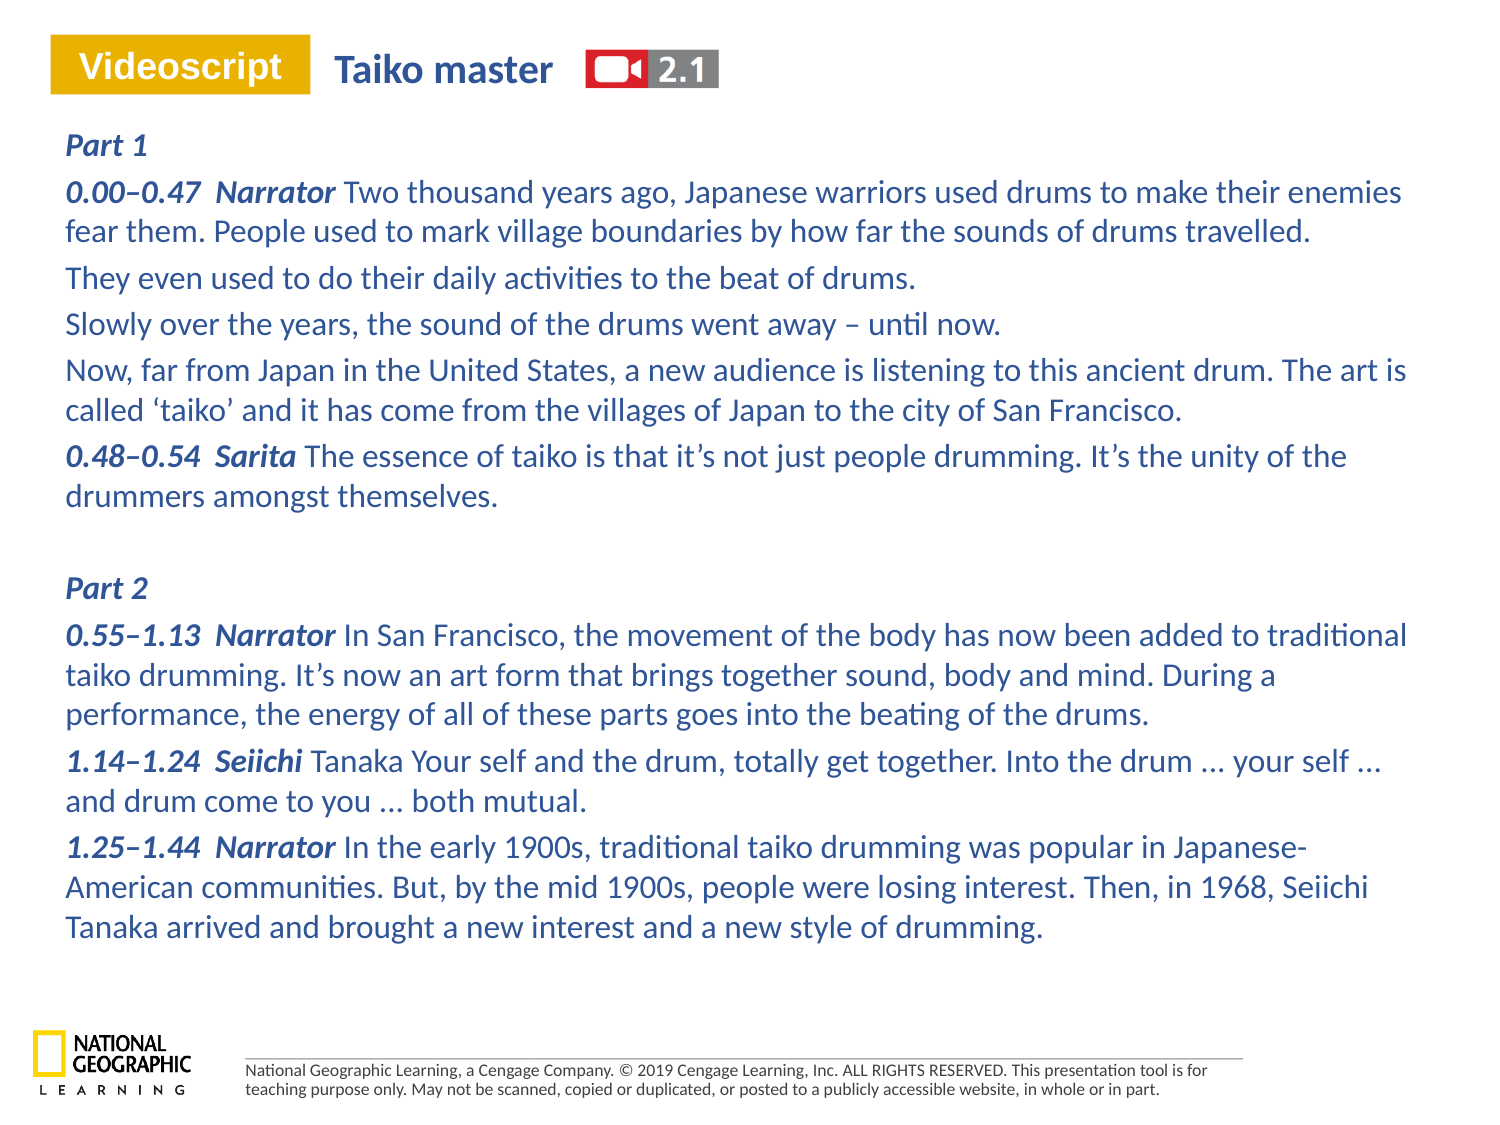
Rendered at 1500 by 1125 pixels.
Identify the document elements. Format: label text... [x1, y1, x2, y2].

picture [578, 36, 723, 97]
text_box Taiko master [319, 34, 1447, 99]
text_box Part 1 0.00–0.47 Narrator Two thousand years ago, Japanese warriors used drums to make their enemies fear them. People used to mark village boundaries by how far the sounds of drums travelled. They even used to do their daily activities to the beat of drums. Slowly over the years, the sound of the drums went away – until now. Now, far from Japan in the United States, a new audience is listening to this ancient drum. The art is called ‘taiko’ and it has come from the villages of Japan to the city of San Francisco. 0.48–0.54 Sarita The essence of taiko is that it’s not just people drumming. It’s the unity of the drummers amongst themselves. Part 2 0.55–1.13 Narrator In San Francisco, the movement of the body has now been added to traditional taiko drumming. It’s now an art form that brings together sound, body and mind. During a performance, the energy of all of these parts goes into the beating of the drums. 1.14–1.24 Seiichi Tanaka Your self and the drum, totally get together. Into the drum ... your self ... and drum come to you ... both mutual. 1.25–1.44 Narrator In the early 1900s, traditional taiko drumming was popular in Japanese-American communities. But, by the mid 1900s, people were losing interest. Then, in 1968, Seiichi Tanaka arrived and brought a new interest and a new style of drumming. [50, 116, 1447, 952]
picture [33, 1030, 191, 1095]
text_box Videoscript [50, 34, 311, 95]
